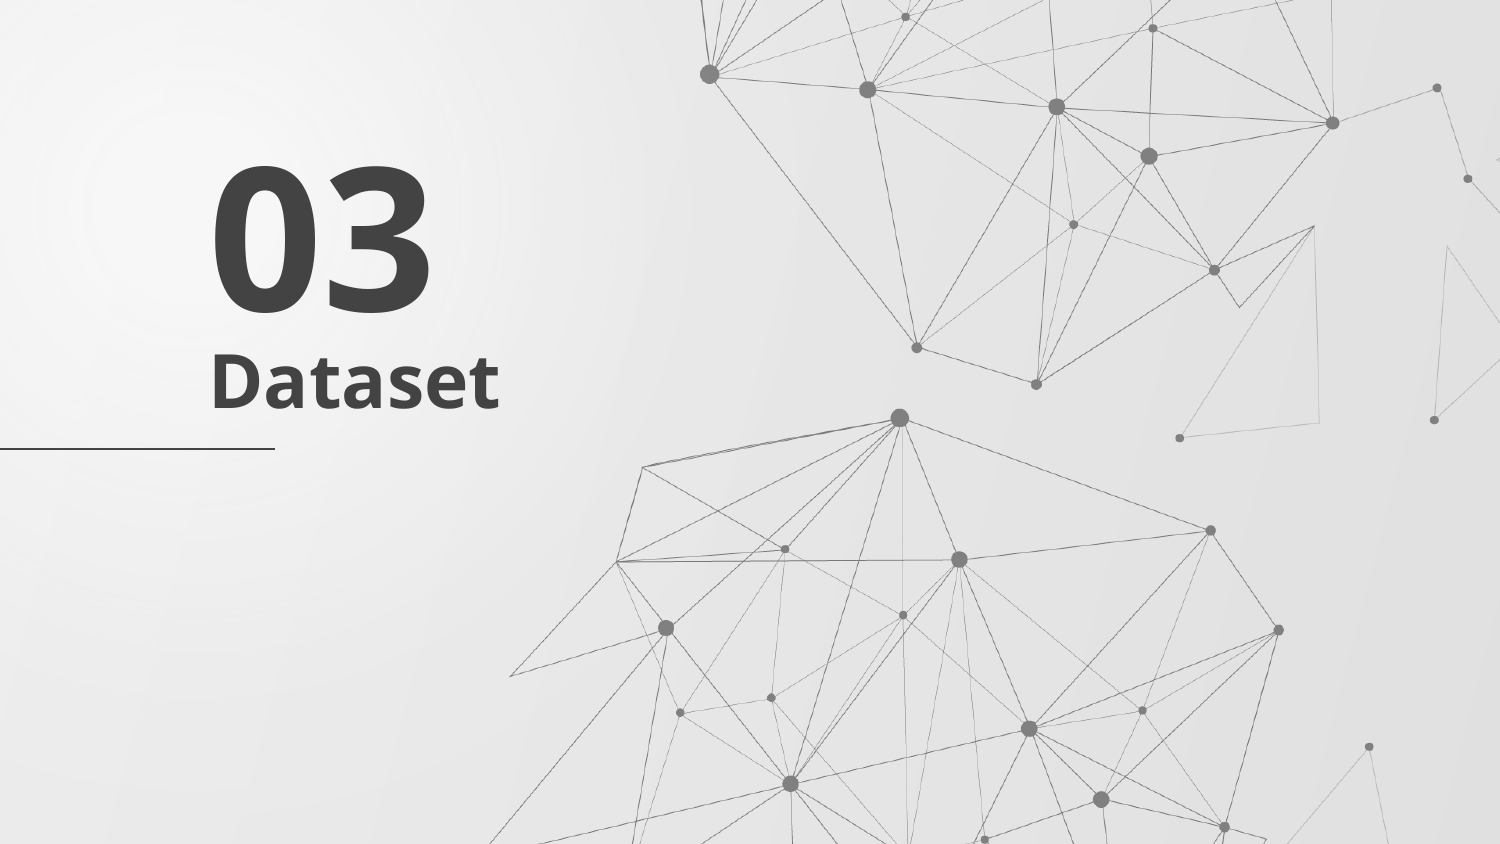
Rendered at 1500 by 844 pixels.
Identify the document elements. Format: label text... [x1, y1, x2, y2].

title 03 [193, 169, 683, 294]
title Dataset [193, 220, 1046, 537]
picture [0, 0, 1500, 844]
